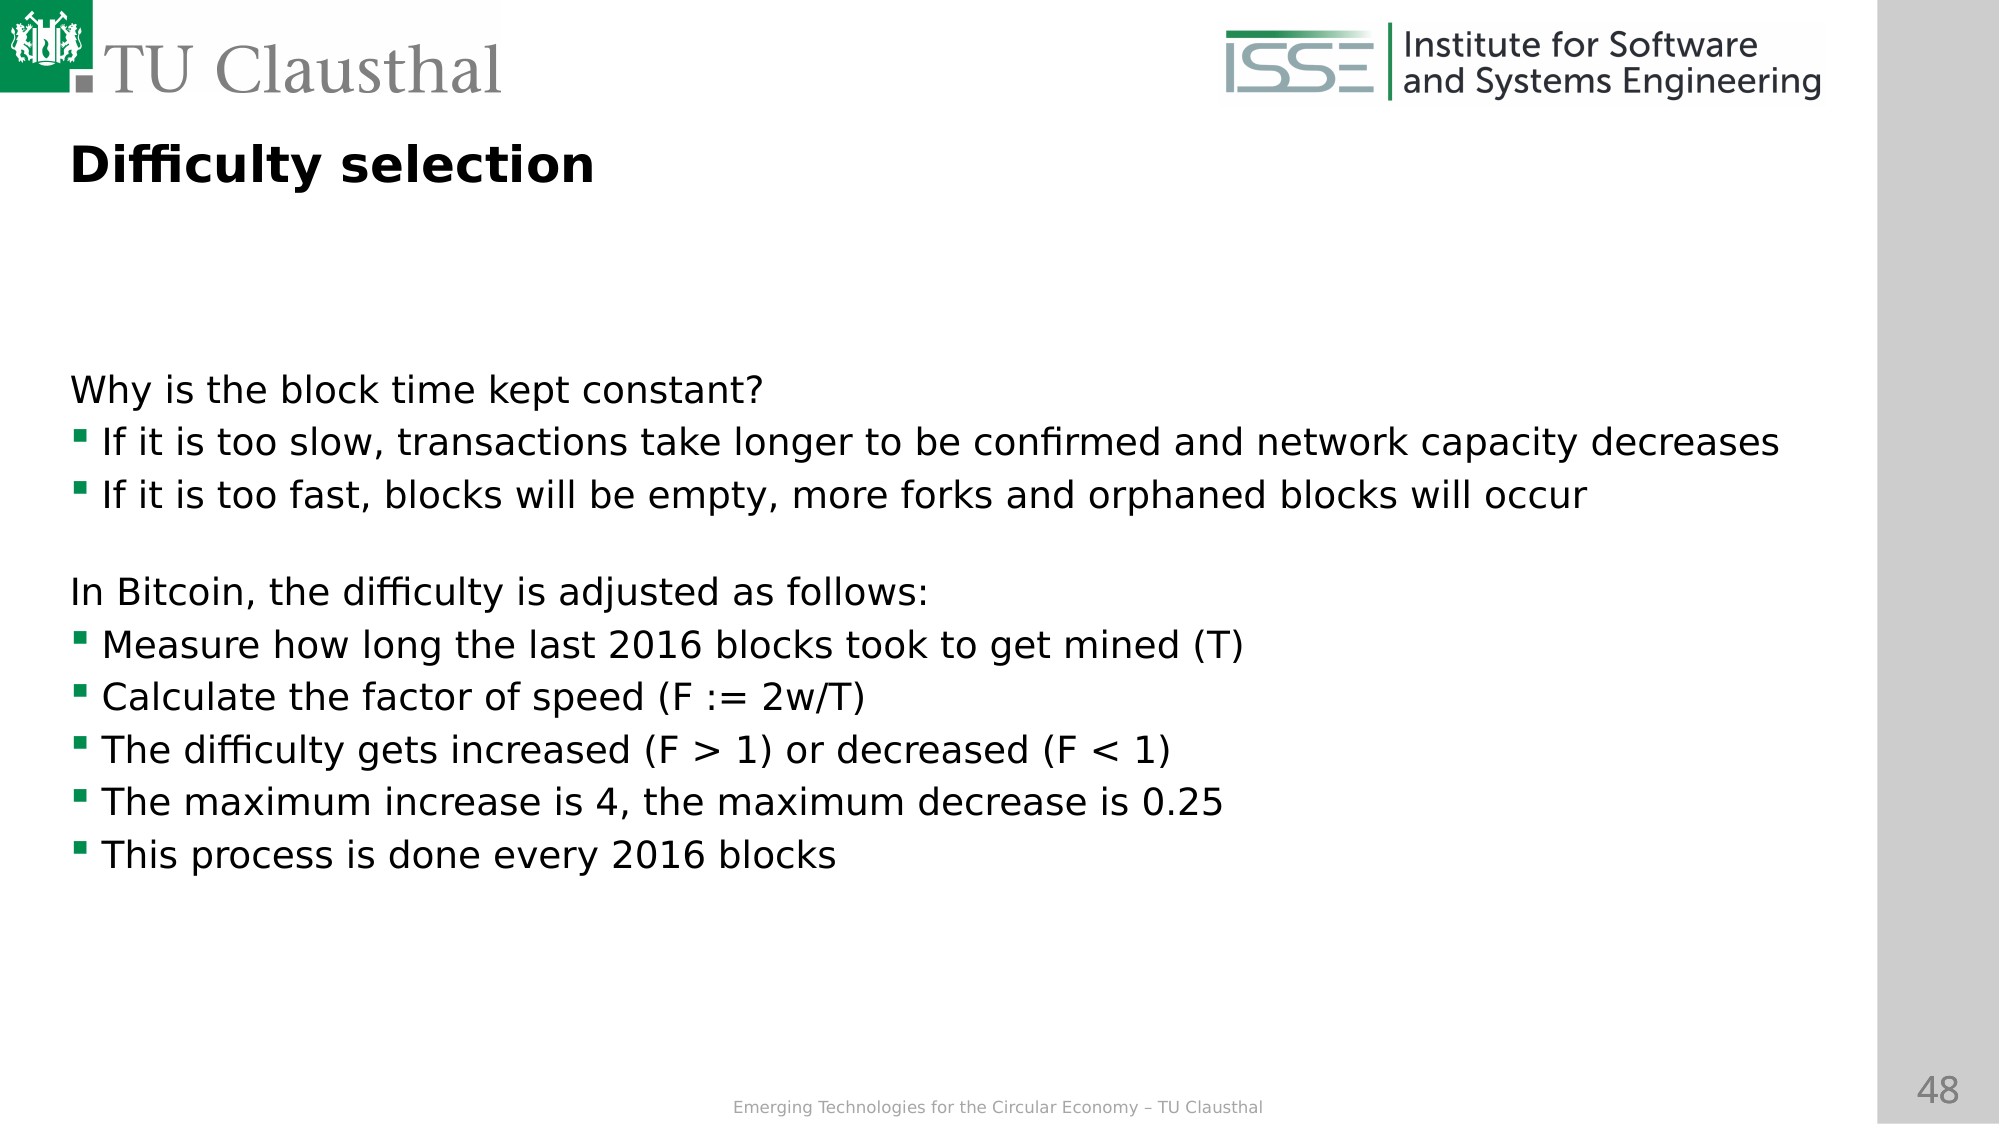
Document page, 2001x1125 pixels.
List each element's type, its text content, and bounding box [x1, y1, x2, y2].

picture [1218, 22, 1826, 107]
picture [0, 0, 501, 93]
text_box Difficulty selection [54, 125, 1818, 207]
text_box Why is the block time kept constant? If it is too slow, transactions take longer to be confirmed and network capacity decreases If it is too fast, blocks will be empty, more forks and orphaned blocks will occur In Bitcoin, the difficulty is adjusted as follows: Measure how long the last 2016 blocks took to get mined (T) Calculate the factor of speed (F := 2w/T) The difficulty gets increased (F > 1) or decreased (F < 1) The maximum increase is 4, the maximum decrease is 0.25 This process is done every 2016 blocks [54, 208, 1818, 1034]
